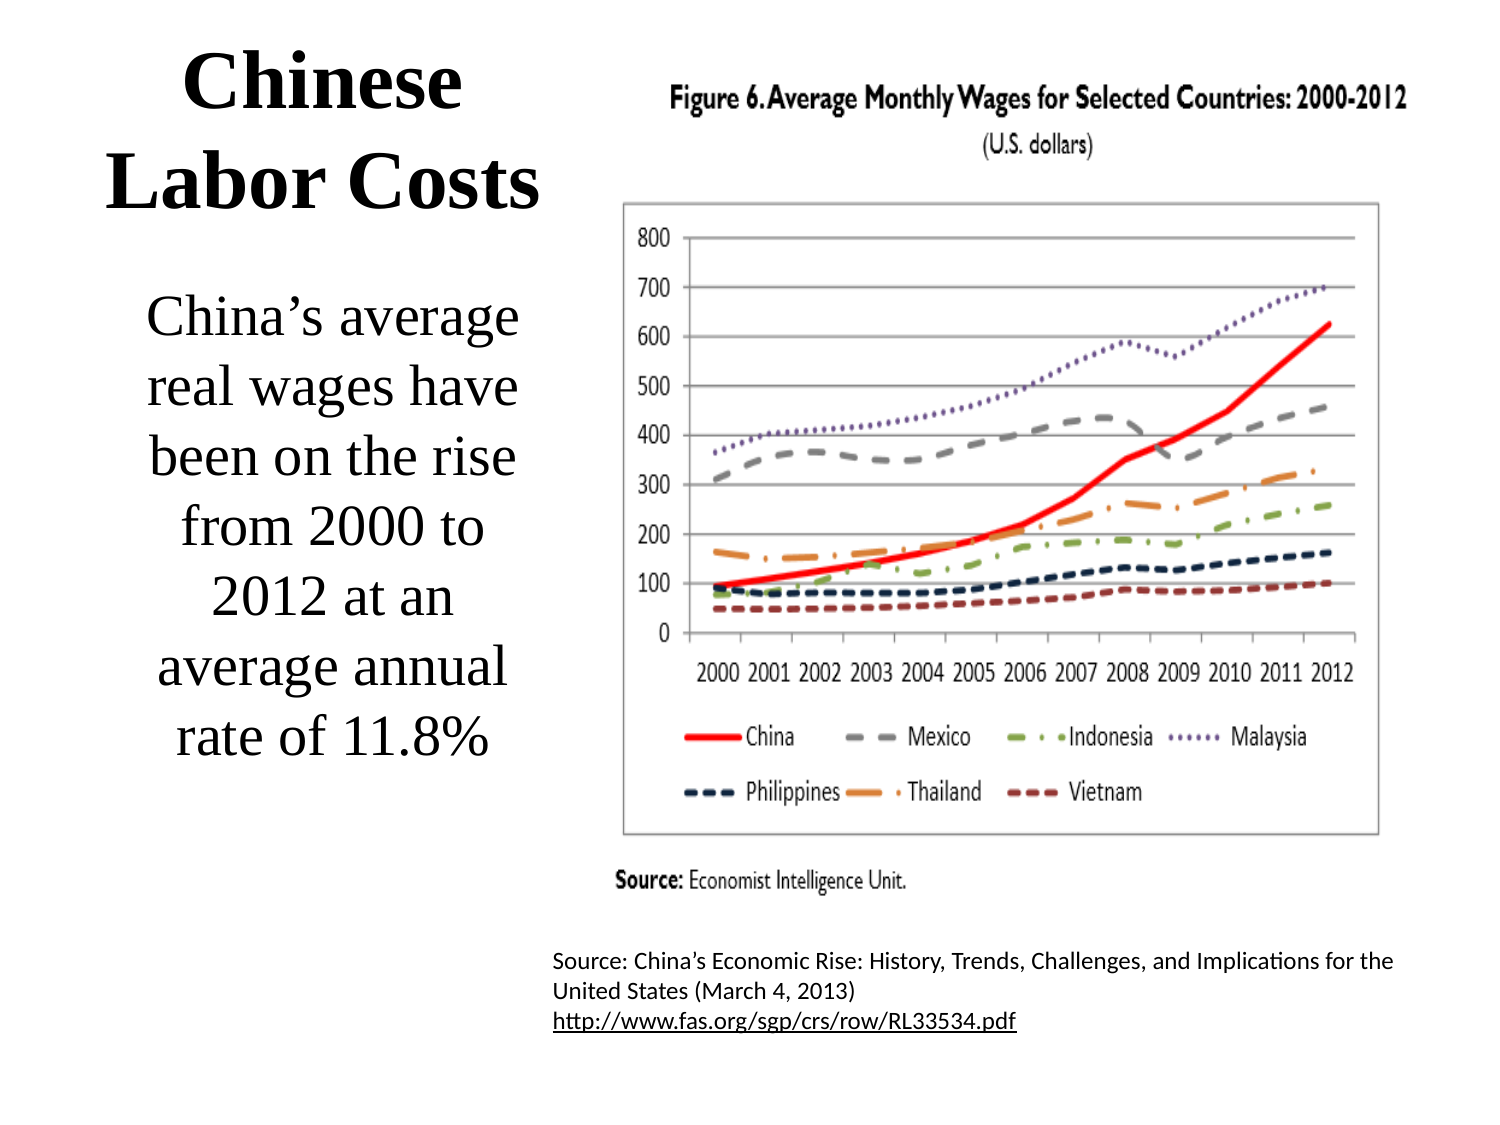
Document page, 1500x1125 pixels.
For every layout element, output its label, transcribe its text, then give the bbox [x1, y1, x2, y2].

title Chinese Labor Costs [81, 71, 563, 234]
picture [564, 71, 1454, 908]
list China’s average real wages have been on the rise from 2000 to 2012 at an average annual rate of 11.8% [101, 269, 559, 879]
text_box Source: China’s Economic Rise: History, Trends, Challenges, and Implications for the United States (March 4, 2013) http://www.fas.org/sgp/crs/row/RL33534.pdf [537, 937, 1481, 1043]
